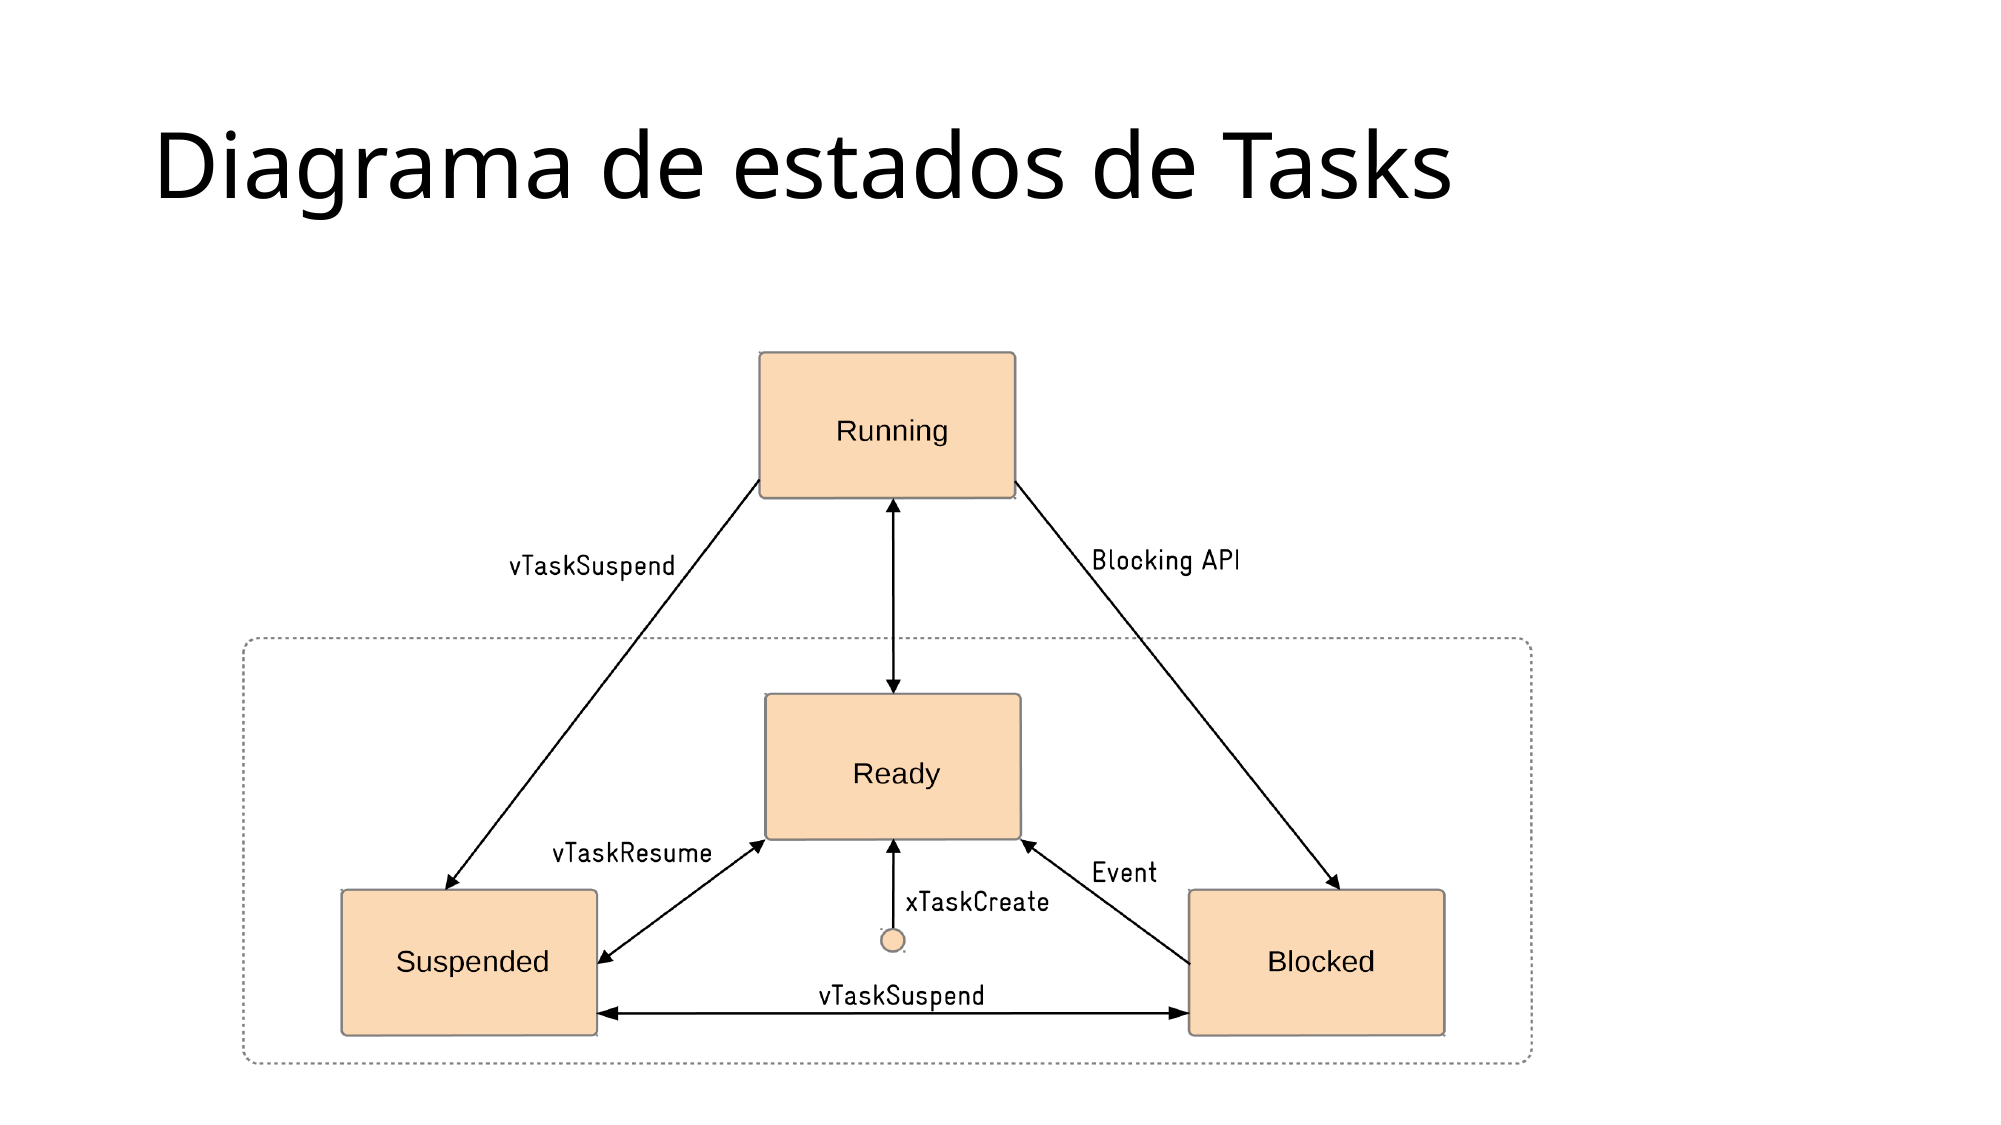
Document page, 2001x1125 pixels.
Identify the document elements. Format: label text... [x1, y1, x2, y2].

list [241, 350, 1533, 1065]
title Diagrama de estados de Tasks [137, 59, 1863, 278]
